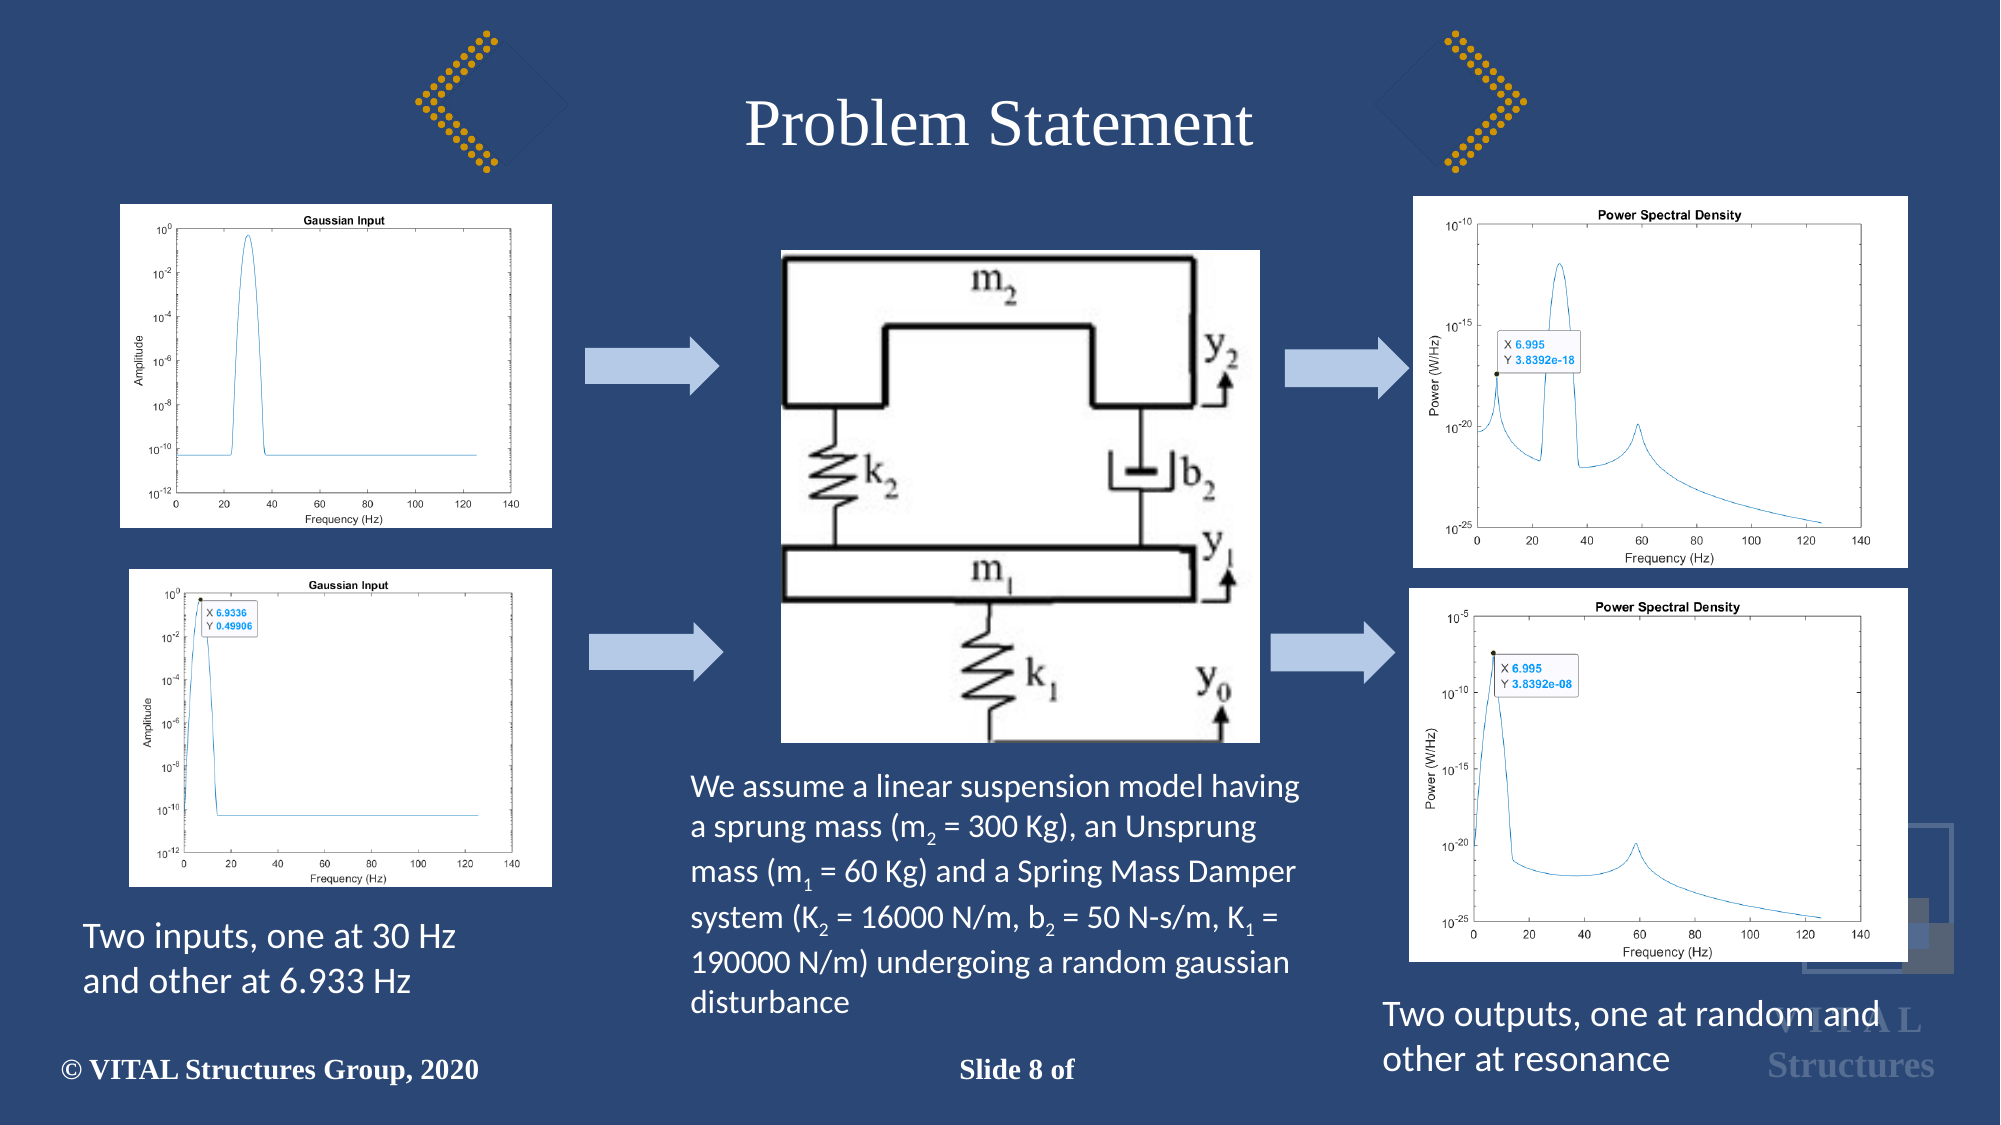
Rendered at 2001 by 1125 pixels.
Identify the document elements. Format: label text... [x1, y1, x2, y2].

slide_number Slide 8 of [795, 1042, 1246, 1103]
picture [1412, 196, 1908, 568]
title Problem Statement [648, 14, 1352, 233]
picture [129, 569, 552, 887]
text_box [1284, 336, 1410, 400]
picture [1374, 26, 1531, 177]
picture [1409, 588, 1908, 962]
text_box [1270, 621, 1396, 684]
text_box Two outputs, one at random and other at resonance [1367, 982, 1949, 1087]
text_box Two inputs, one at 30 Hz and other at 6.933 Hz [67, 903, 491, 1009]
footer © VITAL Structures Group, 2020 [45, 1042, 719, 1103]
picture [411, 26, 568, 177]
picture [120, 204, 552, 528]
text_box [589, 621, 724, 682]
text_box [585, 335, 720, 396]
text_box We assume a linear suspension model having a sprung mass (m2 = 300 Kg), an Unsprung mass (m1 = 60 Kg) and a Spring Mass Damper system (K2 = 16000 N/m, b2 = 50 N-s/m, K1 = 190000 N/m) undergoing a random gaussian disturbance [675, 756, 1335, 1028]
picture [781, 250, 1260, 743]
